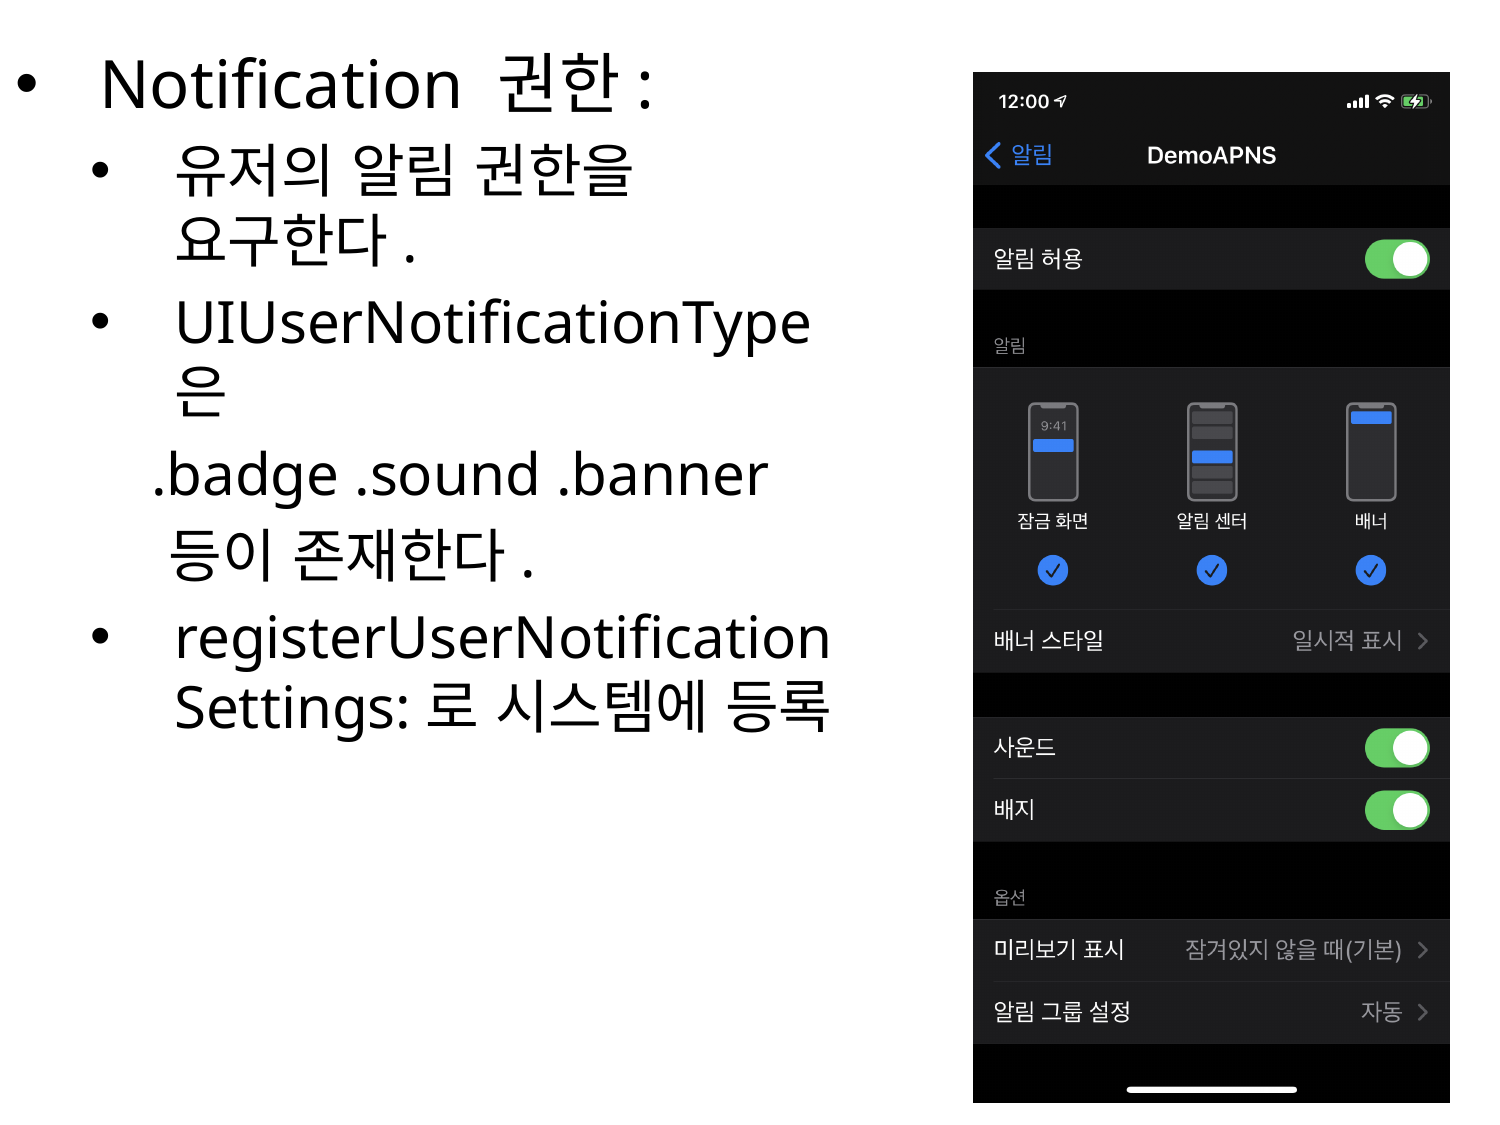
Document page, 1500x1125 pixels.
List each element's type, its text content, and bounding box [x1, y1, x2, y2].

picture [973, 72, 1450, 1103]
subtitle Notification 권한: 유저의 알림 권한을 요구한다. UIUserNotificationType은 .badge .sound .banner 등이 존재한다. registerUserNotificationSettings:로 시스템에 등록 [0, 34, 875, 1065]
